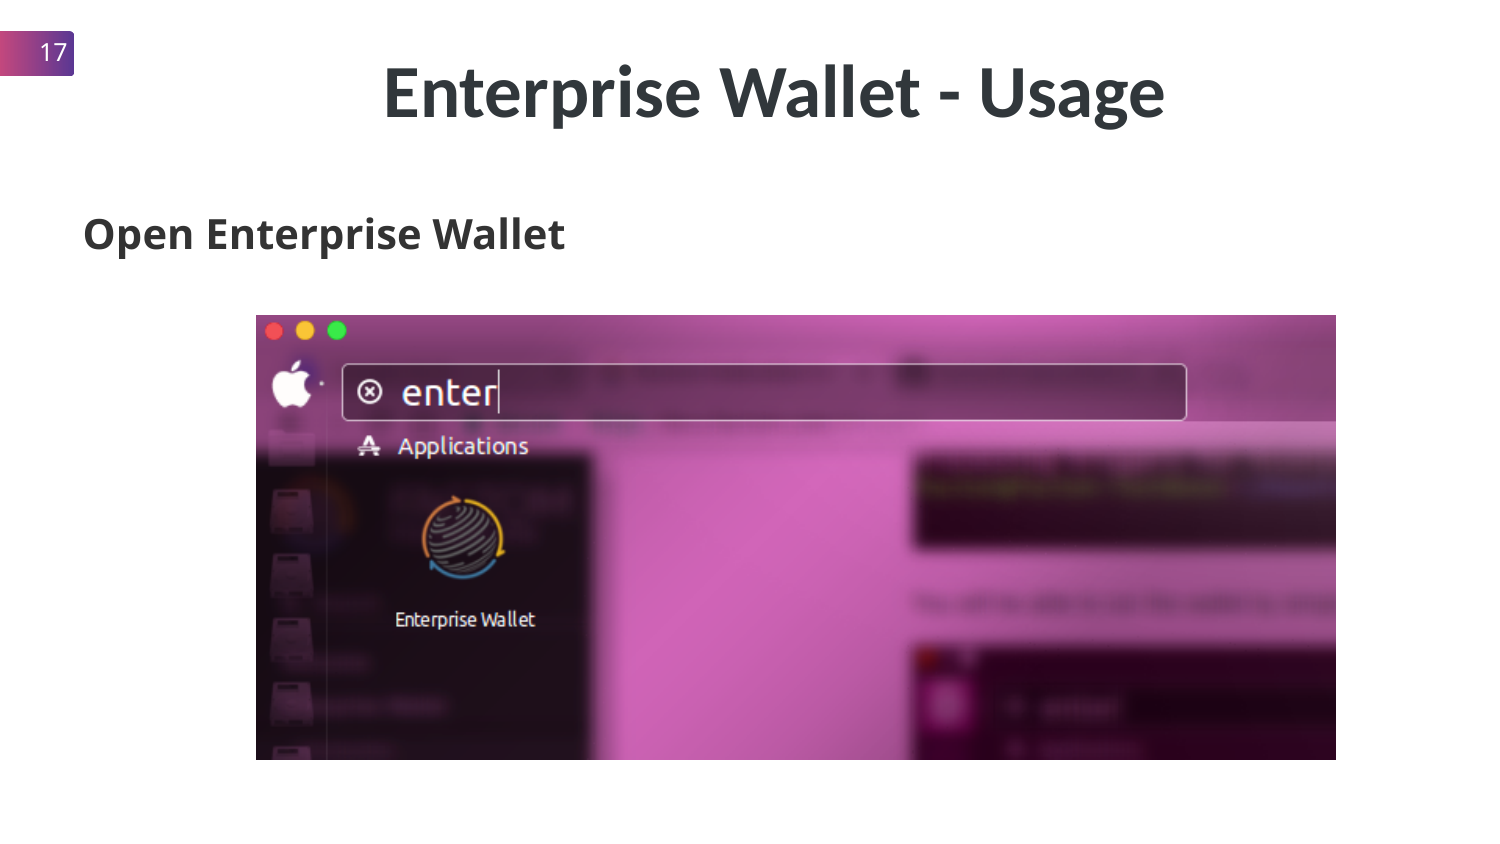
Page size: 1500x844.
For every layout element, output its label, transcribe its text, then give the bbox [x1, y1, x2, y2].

picture [255, 315, 1336, 760]
text_box Enterprise Wallet - Usage [326, 31, 1225, 144]
slide_number ‹#› [0, 31, 75, 77]
text_box Open Enterprise Wallet [67, 168, 1484, 797]
